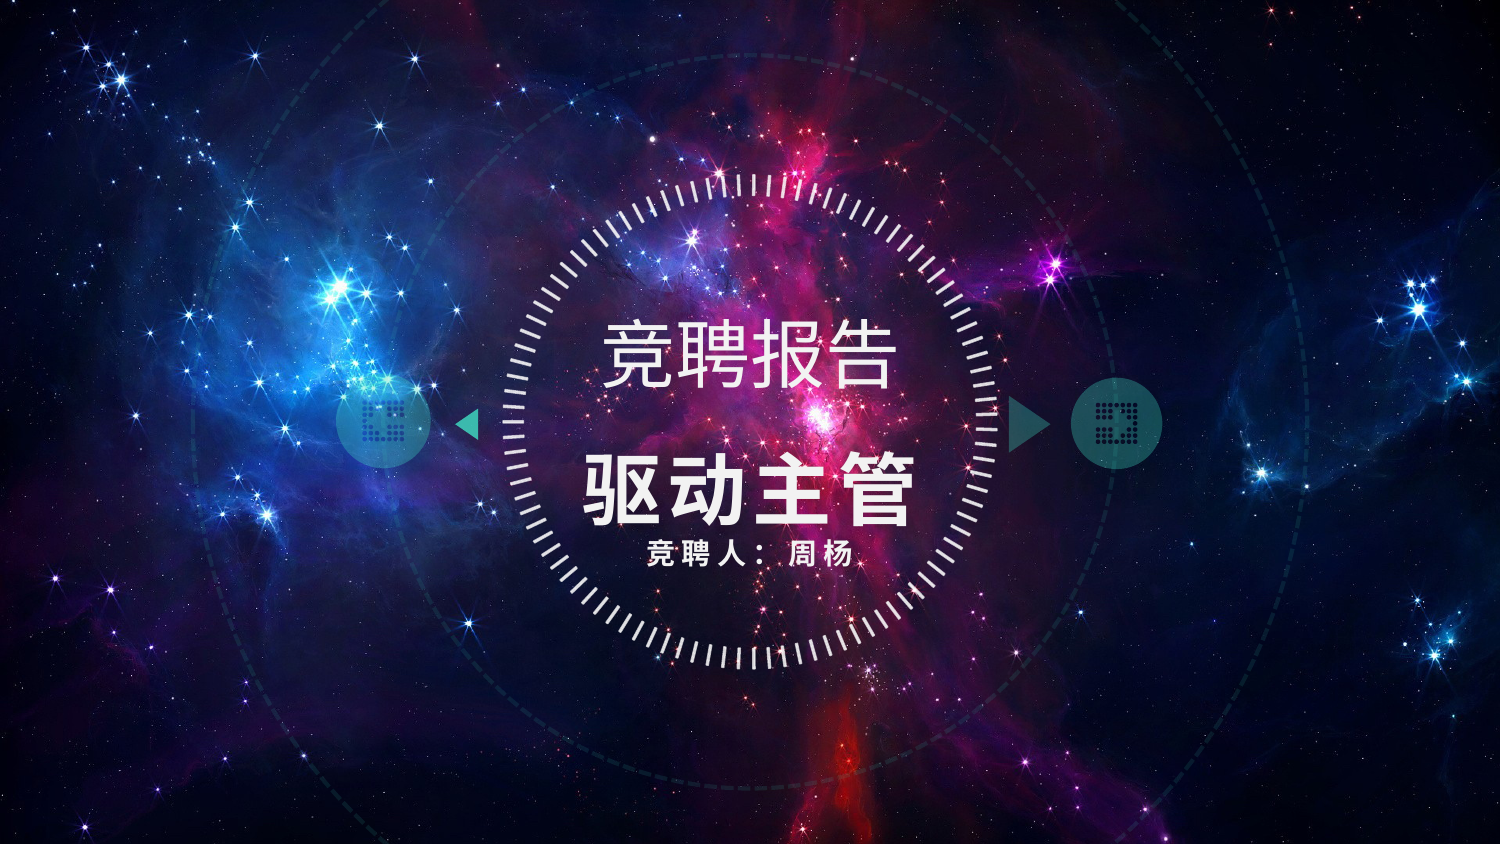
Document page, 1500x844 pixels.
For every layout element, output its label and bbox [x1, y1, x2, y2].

picture [0, 0, 1500, 844]
text_box [502, 174, 998, 669]
